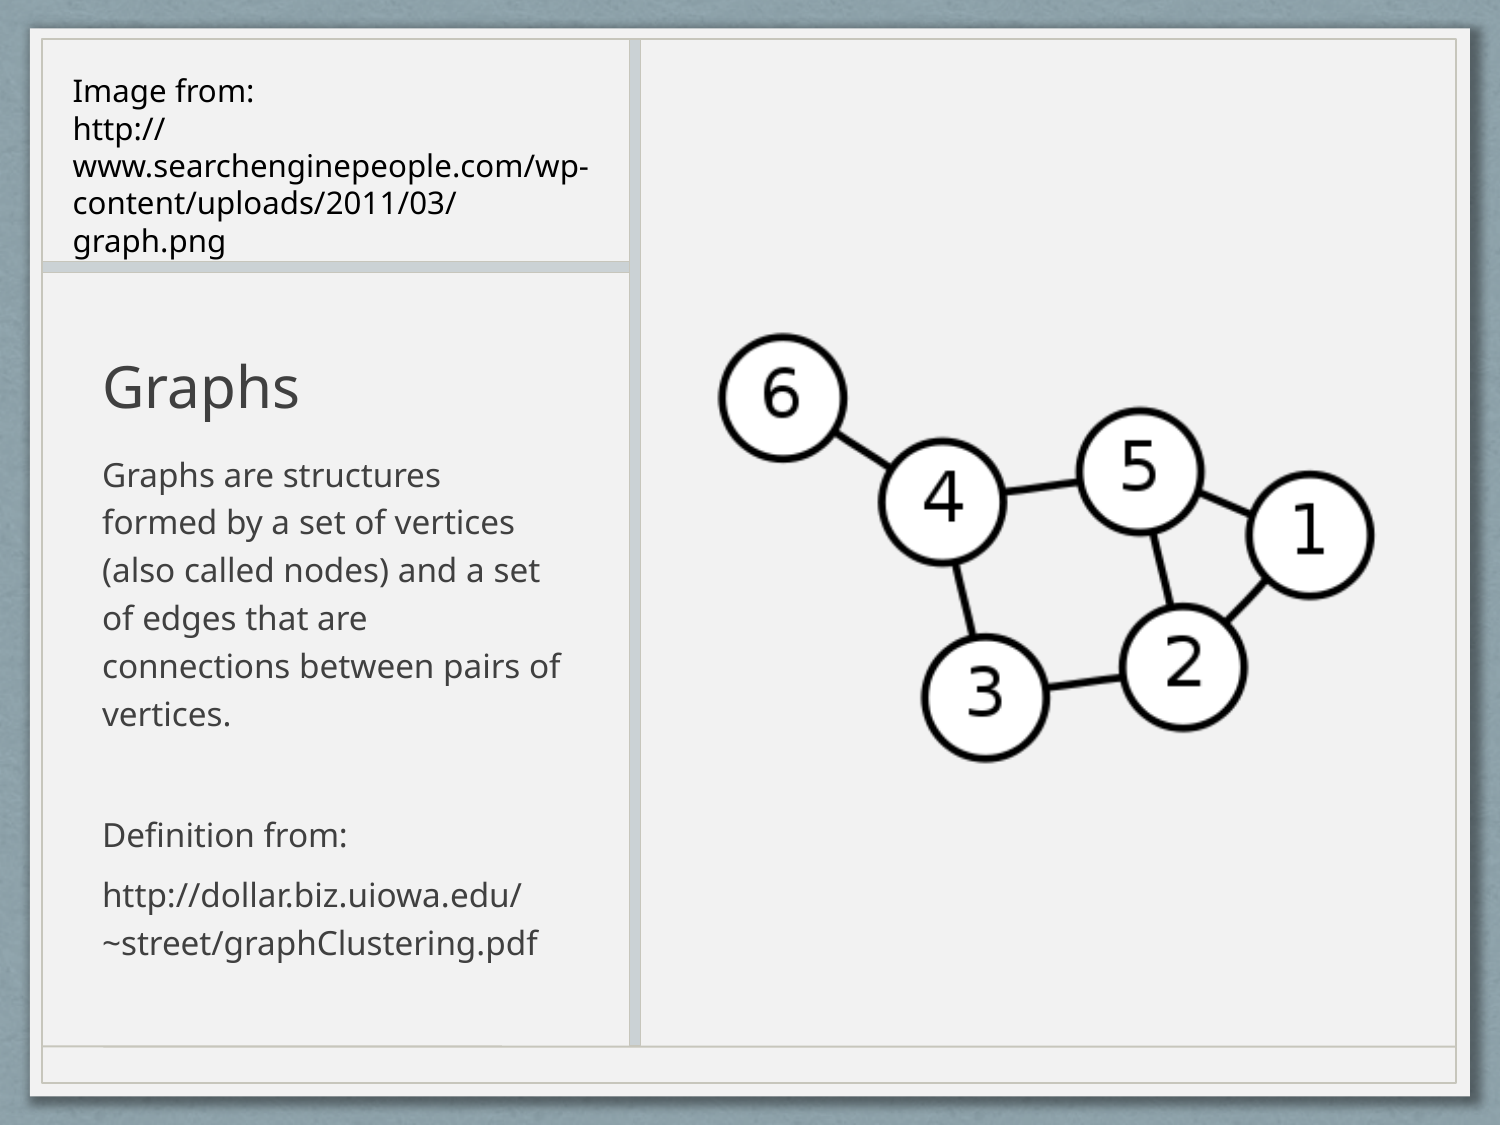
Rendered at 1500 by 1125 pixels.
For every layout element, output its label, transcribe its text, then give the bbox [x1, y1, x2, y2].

list Graphs are structures formed by a set of vertices (also called nodes) and a set of edges that are connections between pairs of vertices. Definition from: http://dollar.biz.uiowa.edu/~street/graphClustering.pdf [86, 438, 581, 997]
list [709, 99, 1386, 998]
text_box Image from: http://www.searchenginepeople.com/wp-content/uploads/2011/03/graph.png [57, 63, 616, 266]
title Graphs [86, 277, 581, 428]
